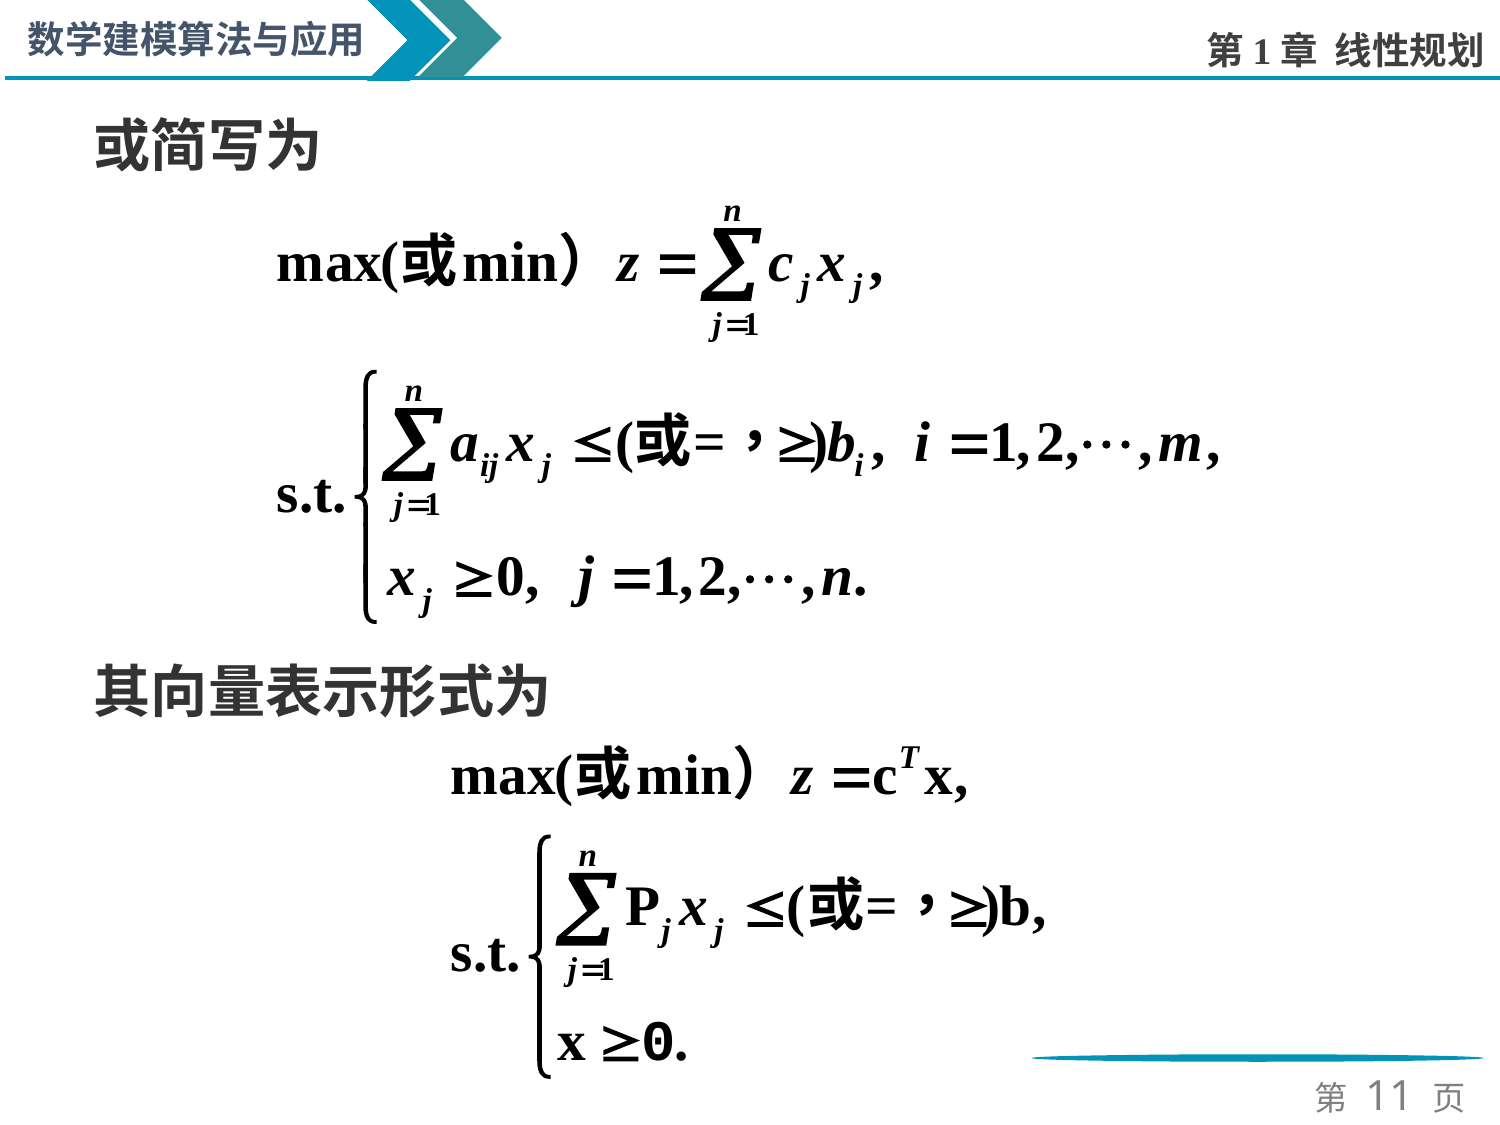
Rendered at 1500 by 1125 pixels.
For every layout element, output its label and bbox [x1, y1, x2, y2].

text_box [93, 107, 1405, 637]
text_box [93, 654, 1405, 1124]
